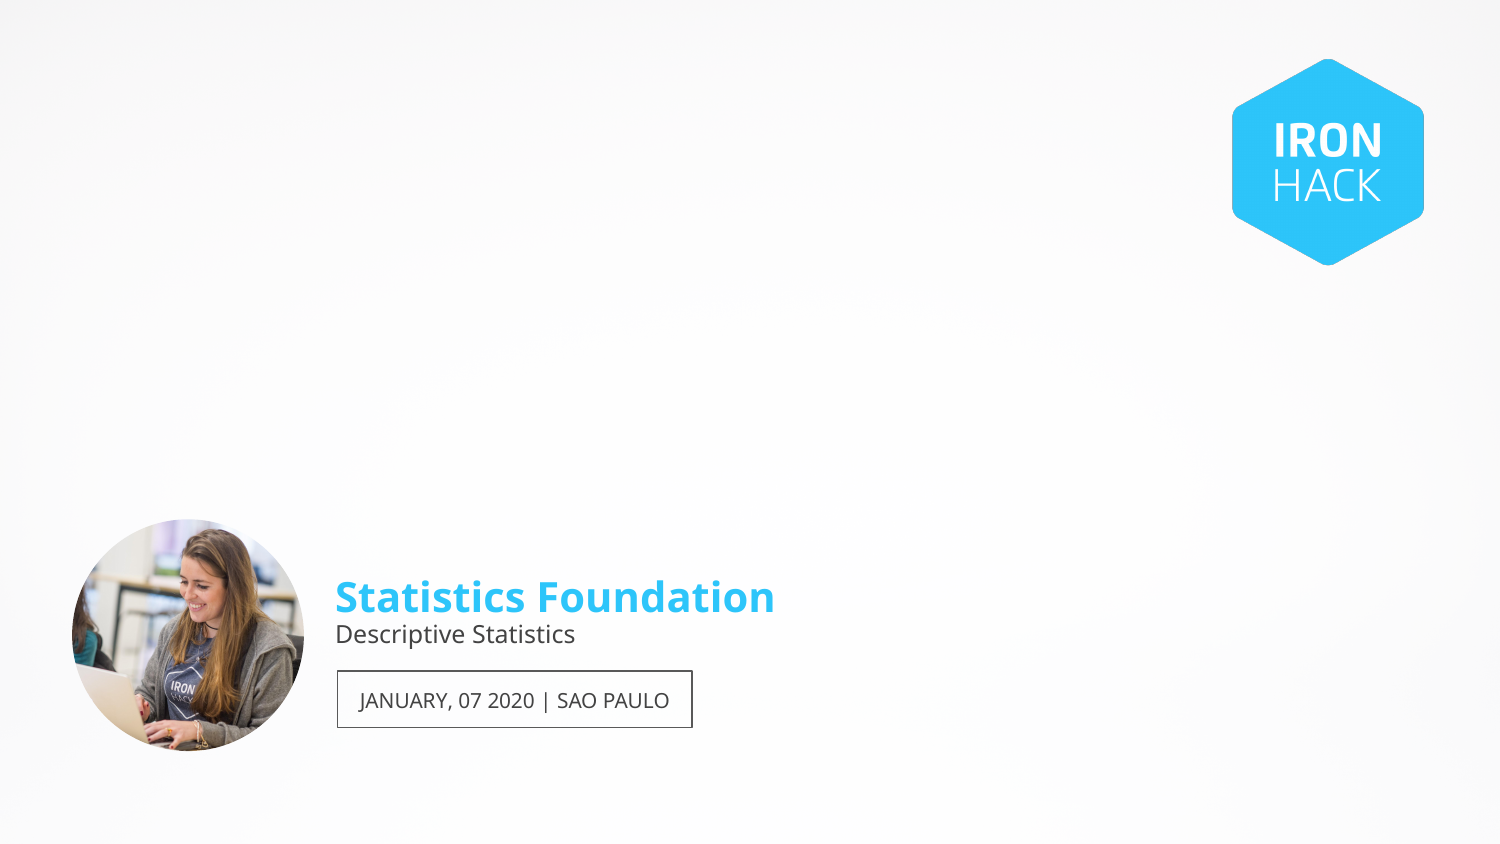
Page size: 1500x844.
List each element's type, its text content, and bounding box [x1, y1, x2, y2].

text_box Descriptive Statistics [319, 604, 1022, 652]
picture [0, 0, 1500, 844]
text_box JANUARY, 07 2020 | SAO PAULO [326, 672, 703, 721]
text_box [337, 721, 692, 728]
text_box Statistics Foundation [319, 555, 1022, 604]
